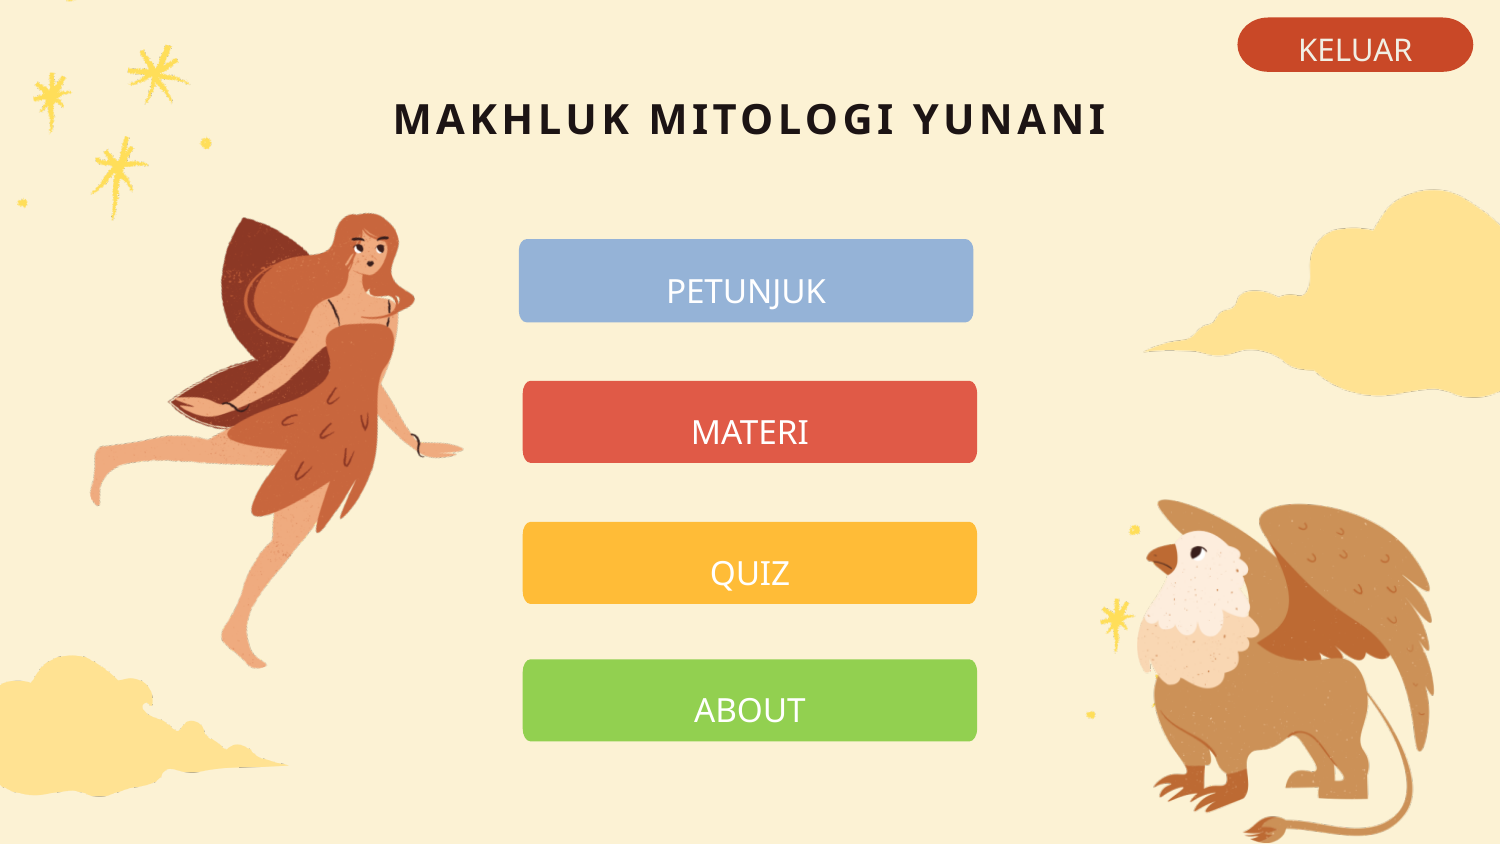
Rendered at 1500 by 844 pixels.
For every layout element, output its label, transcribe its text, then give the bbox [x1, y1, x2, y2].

text_box PETUNJUK [518, 239, 974, 323]
picture [0, 0, 510, 797]
text_box QUIZ [522, 521, 978, 604]
text_box MATERI [522, 380, 978, 463]
text_box ABOUT [522, 659, 978, 742]
picture [1084, 493, 1435, 843]
text_box MAKHLUK MITOLOGI YUNANI [326, 93, 1172, 144]
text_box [1237, 17, 1474, 73]
picture [1143, 186, 1500, 399]
